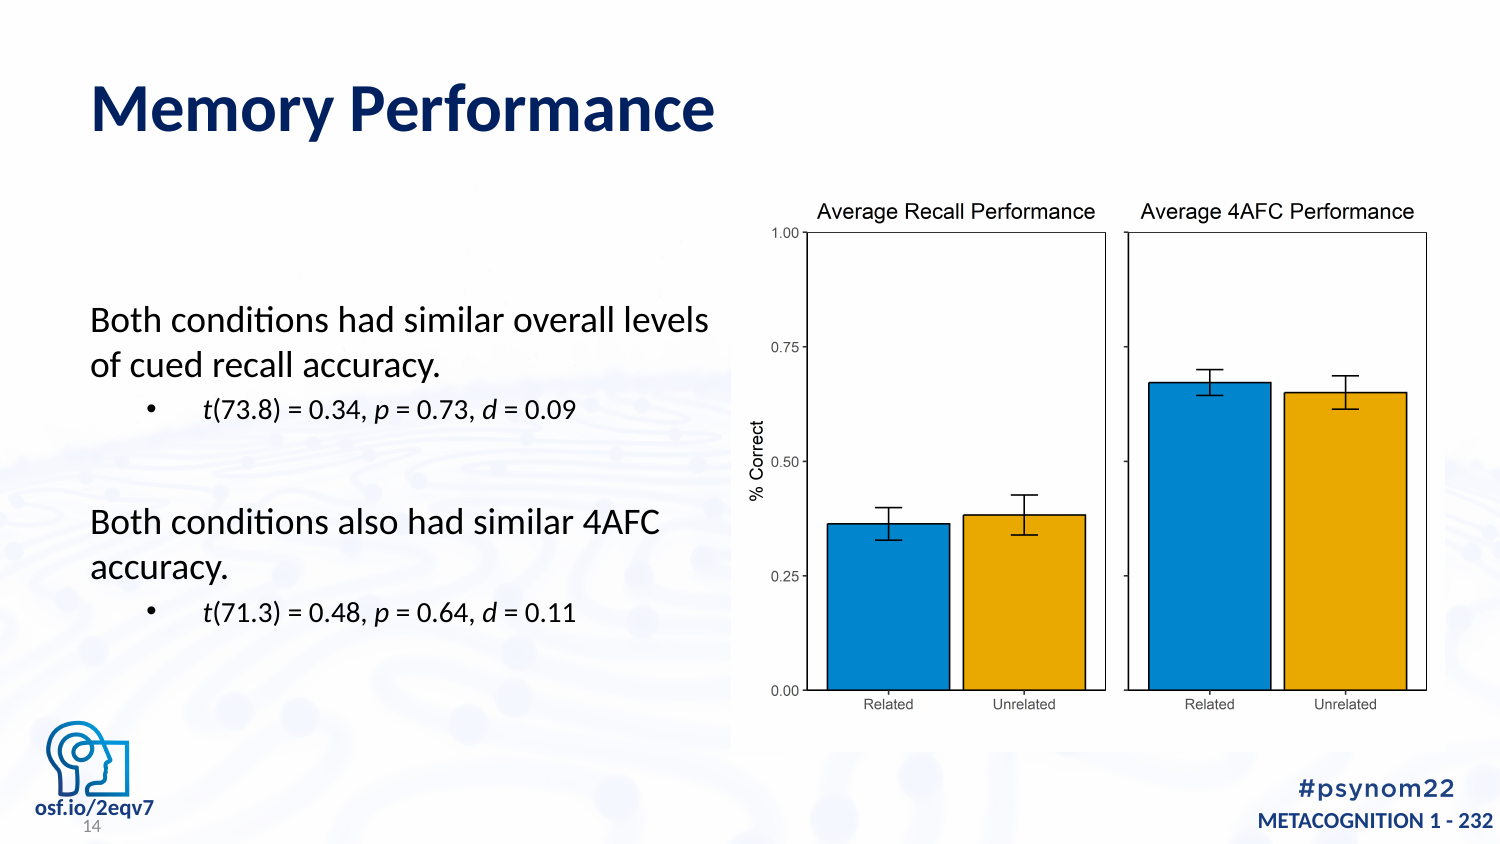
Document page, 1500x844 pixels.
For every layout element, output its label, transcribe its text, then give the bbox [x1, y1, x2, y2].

picture [0, 0, 1500, 844]
title Memory Performance [75, 33, 1425, 175]
list Both conditions had similar overall levels of cued recall accuracy. t(73.8) = 0.34, p = 0.73, d = 0.09 Both conditions also had similar 4AFC accuracy. t(71.3) = 0.48, p = 0.64, d = 0.11 [75, 196, 725, 726]
slide_number 14 [63, 802, 117, 844]
